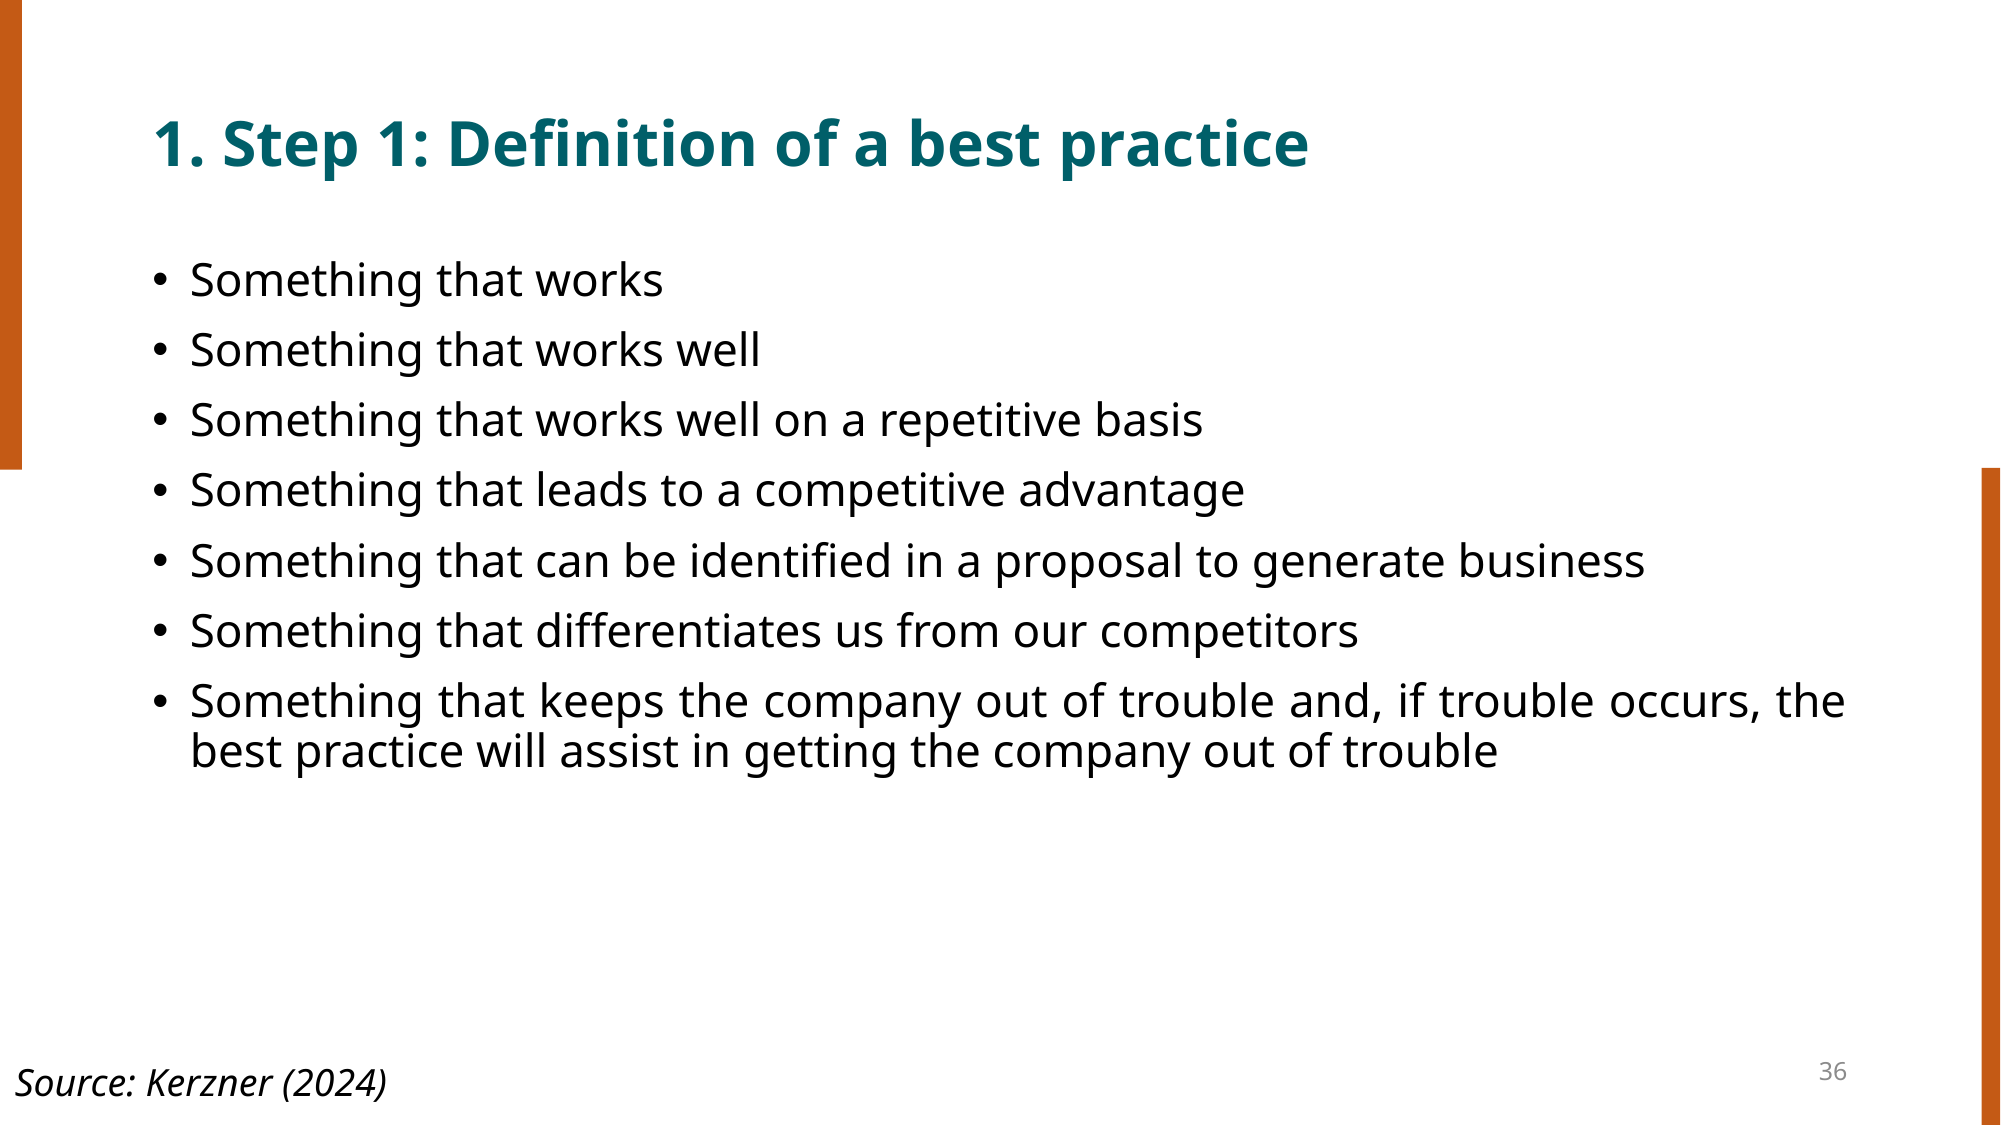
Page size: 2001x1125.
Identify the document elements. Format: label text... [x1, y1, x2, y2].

slide_number 36 [1412, 1042, 1863, 1103]
list Something that works Something that works well Something that works well on a repetitive basis Something that leads to a competitive advantage Something that can be identified in a proposal to generate business Something that differentiates us from our competitors Something that keeps the company out of trouble and, if trouble occurs, the best practice will assist in getting the company out of trouble [137, 249, 1863, 1043]
title 1. Step 1: Definition of a best practice [137, 59, 1863, 233]
text_box Source: Kerzner (2024) [0, 1051, 572, 1112]
